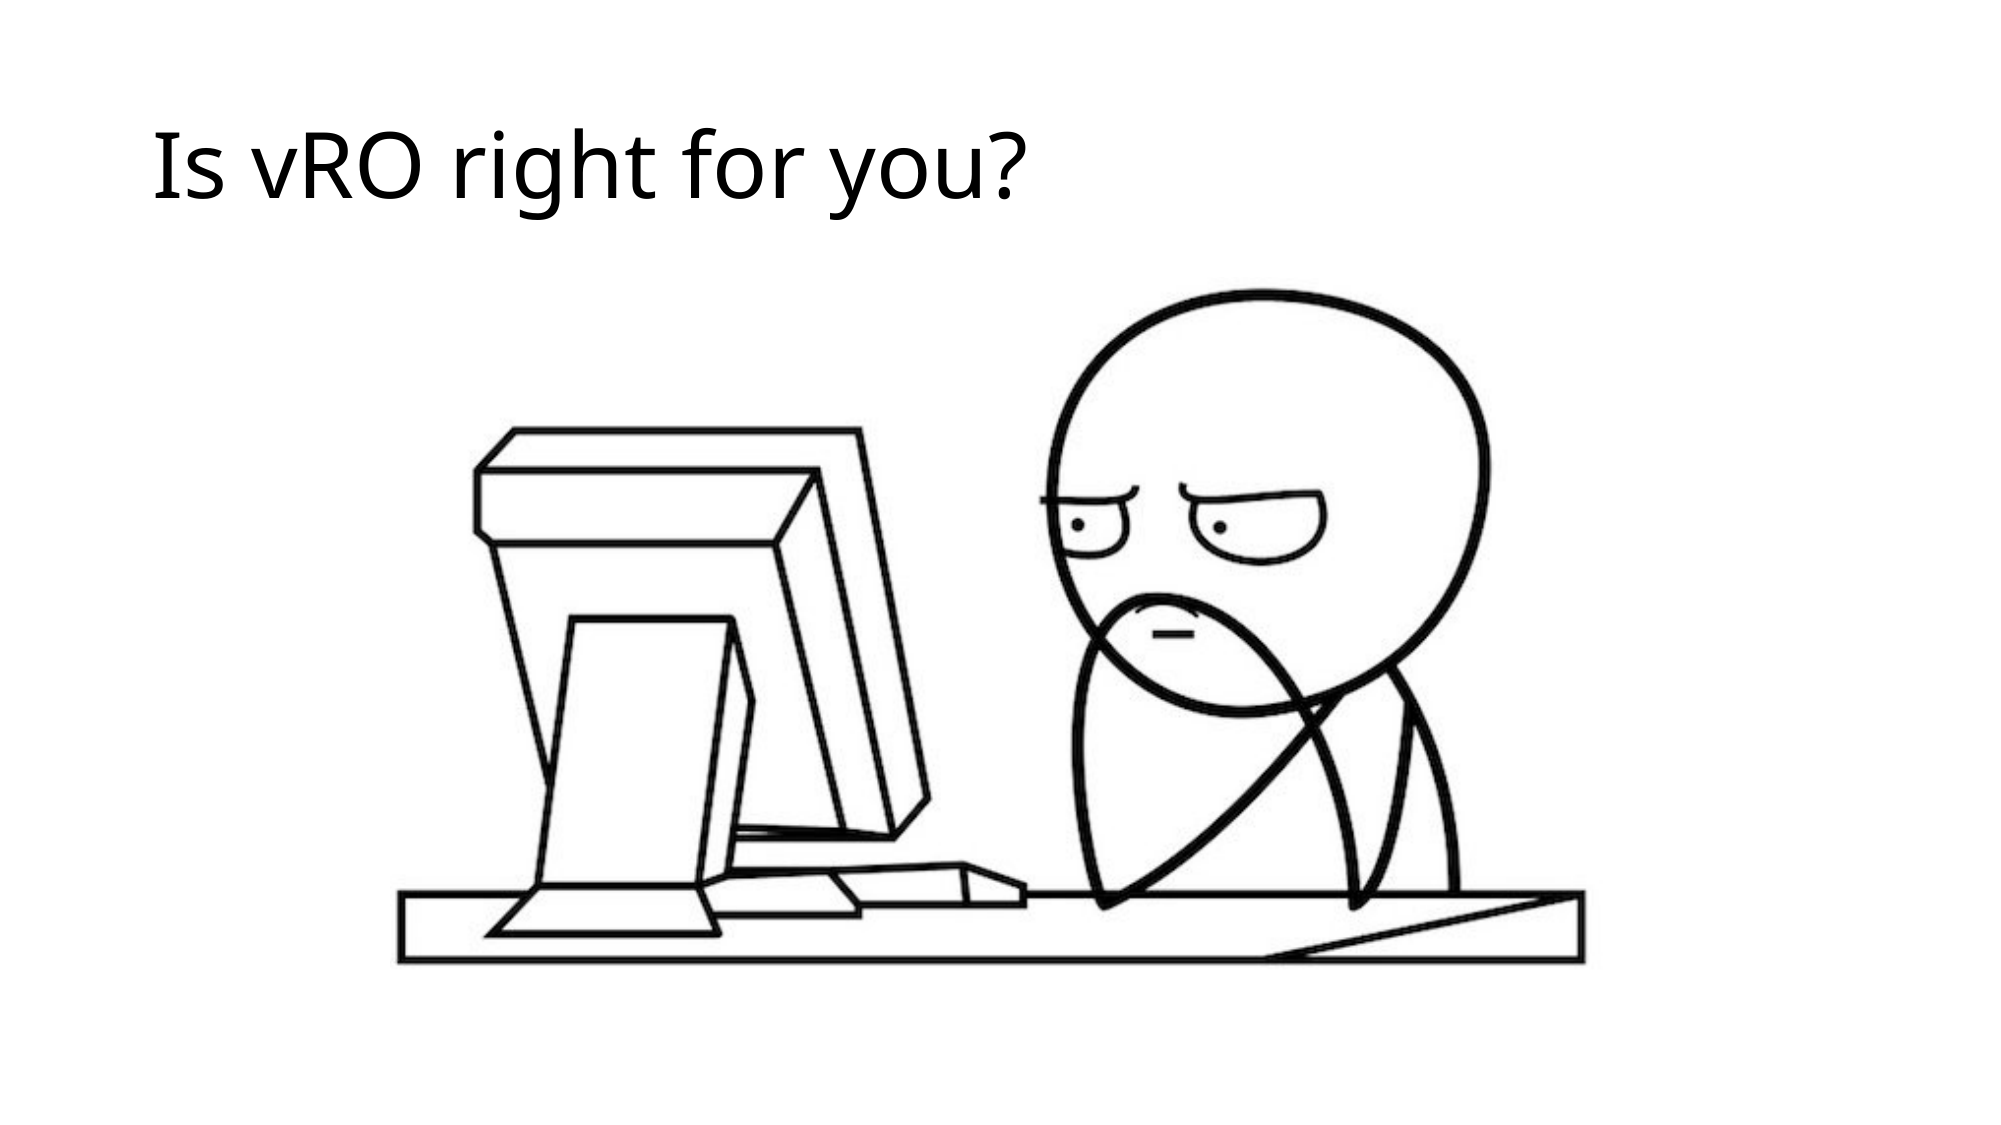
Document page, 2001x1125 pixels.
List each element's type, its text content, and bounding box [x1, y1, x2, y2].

picture [390, 277, 1610, 1005]
title Is vRO right for you? [137, 59, 1863, 278]
